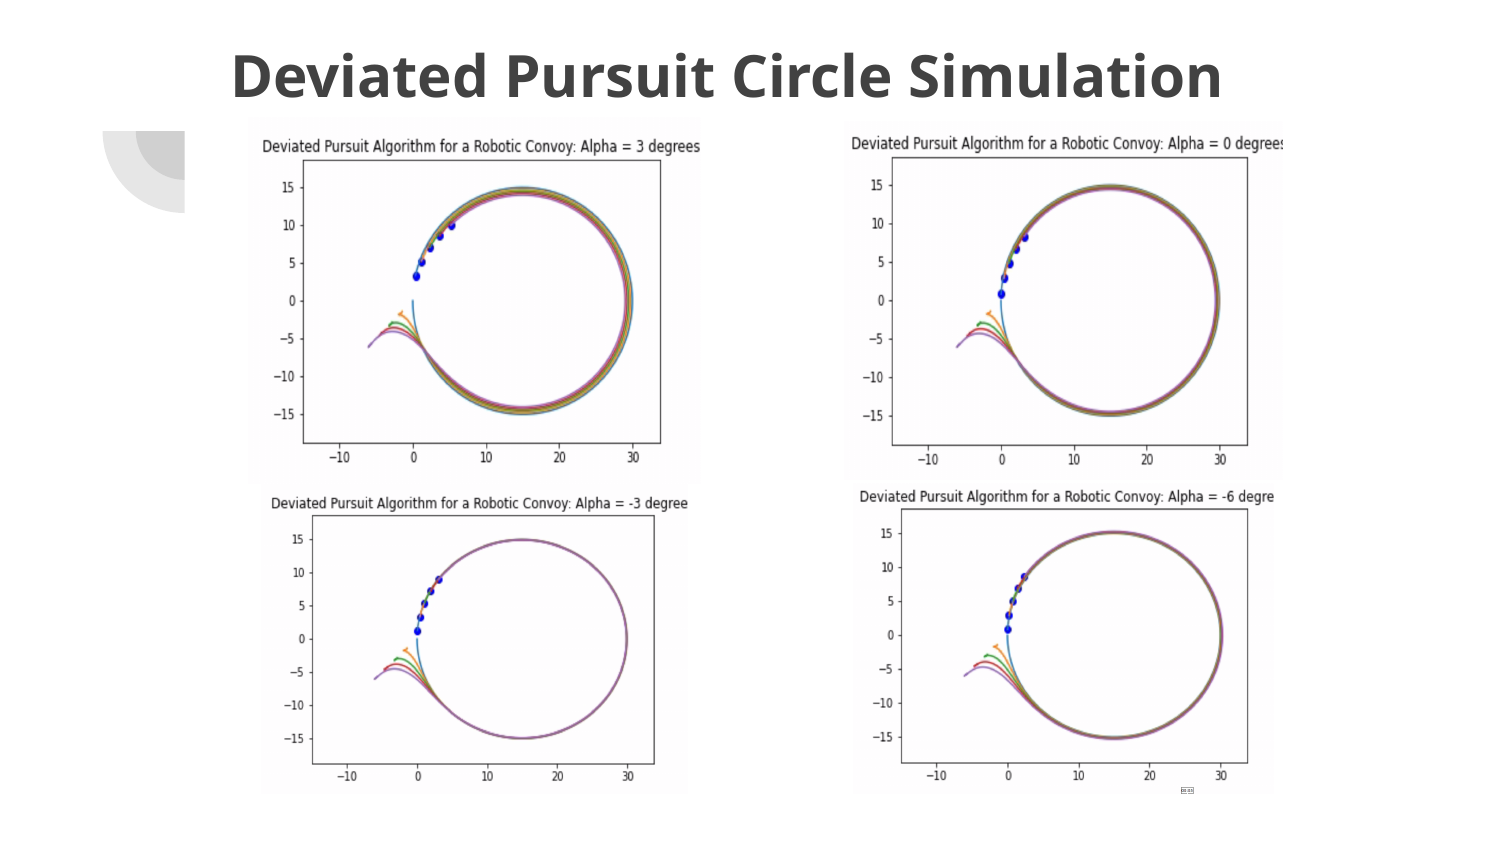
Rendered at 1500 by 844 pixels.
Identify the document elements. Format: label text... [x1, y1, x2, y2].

title Deviated Pursuit Circle Simulation [215, 24, 1369, 188]
picture [844, 121, 1283, 480]
picture [248, 117, 701, 794]
picture [853, 482, 1274, 794]
